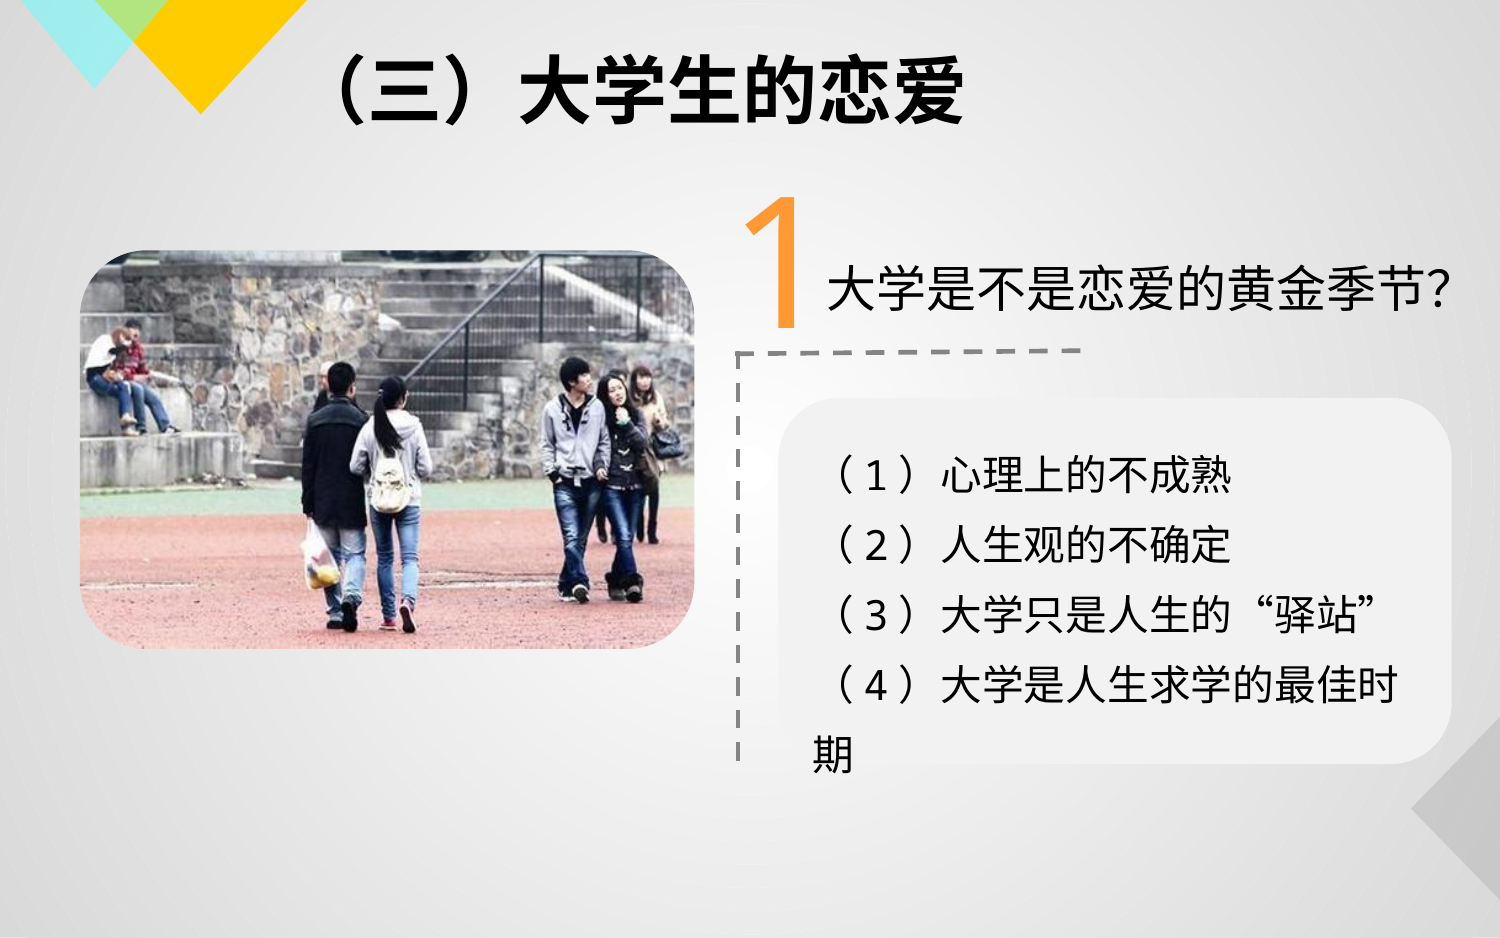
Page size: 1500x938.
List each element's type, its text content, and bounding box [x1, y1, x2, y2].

title （三）大学生的恋爱 [277, 44, 1356, 134]
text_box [79, 137, 1500, 765]
